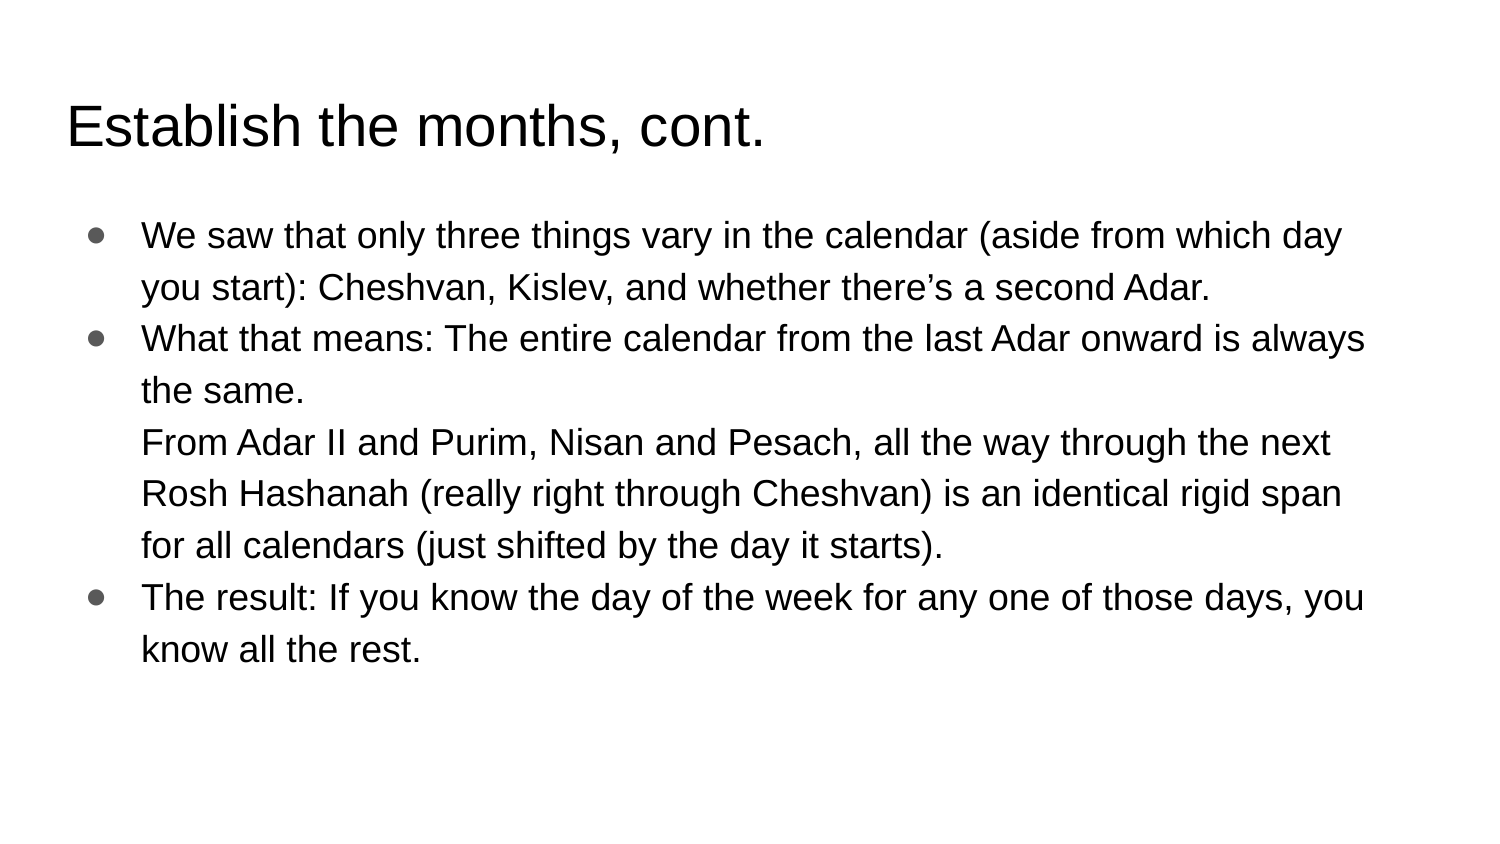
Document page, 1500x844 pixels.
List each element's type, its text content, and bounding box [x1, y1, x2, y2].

list We saw that only three things vary in the calendar (aside from which day you start): Cheshvan, Kislev, and whether there’s a second Adar. What that means: The entire calendar from the last Adar onward is always the same. From Adar II and Purim, Nisan and Pesach, all the way through the next Rosh Hashanah (really right through Cheshvan) is an identical rigid span for all calendars (just shifted by the day it starts). The result: If you know the day of the week for any one of those days, you know all the rest. [51, 189, 1411, 750]
title Establish the months, cont. [51, 72, 1449, 167]
